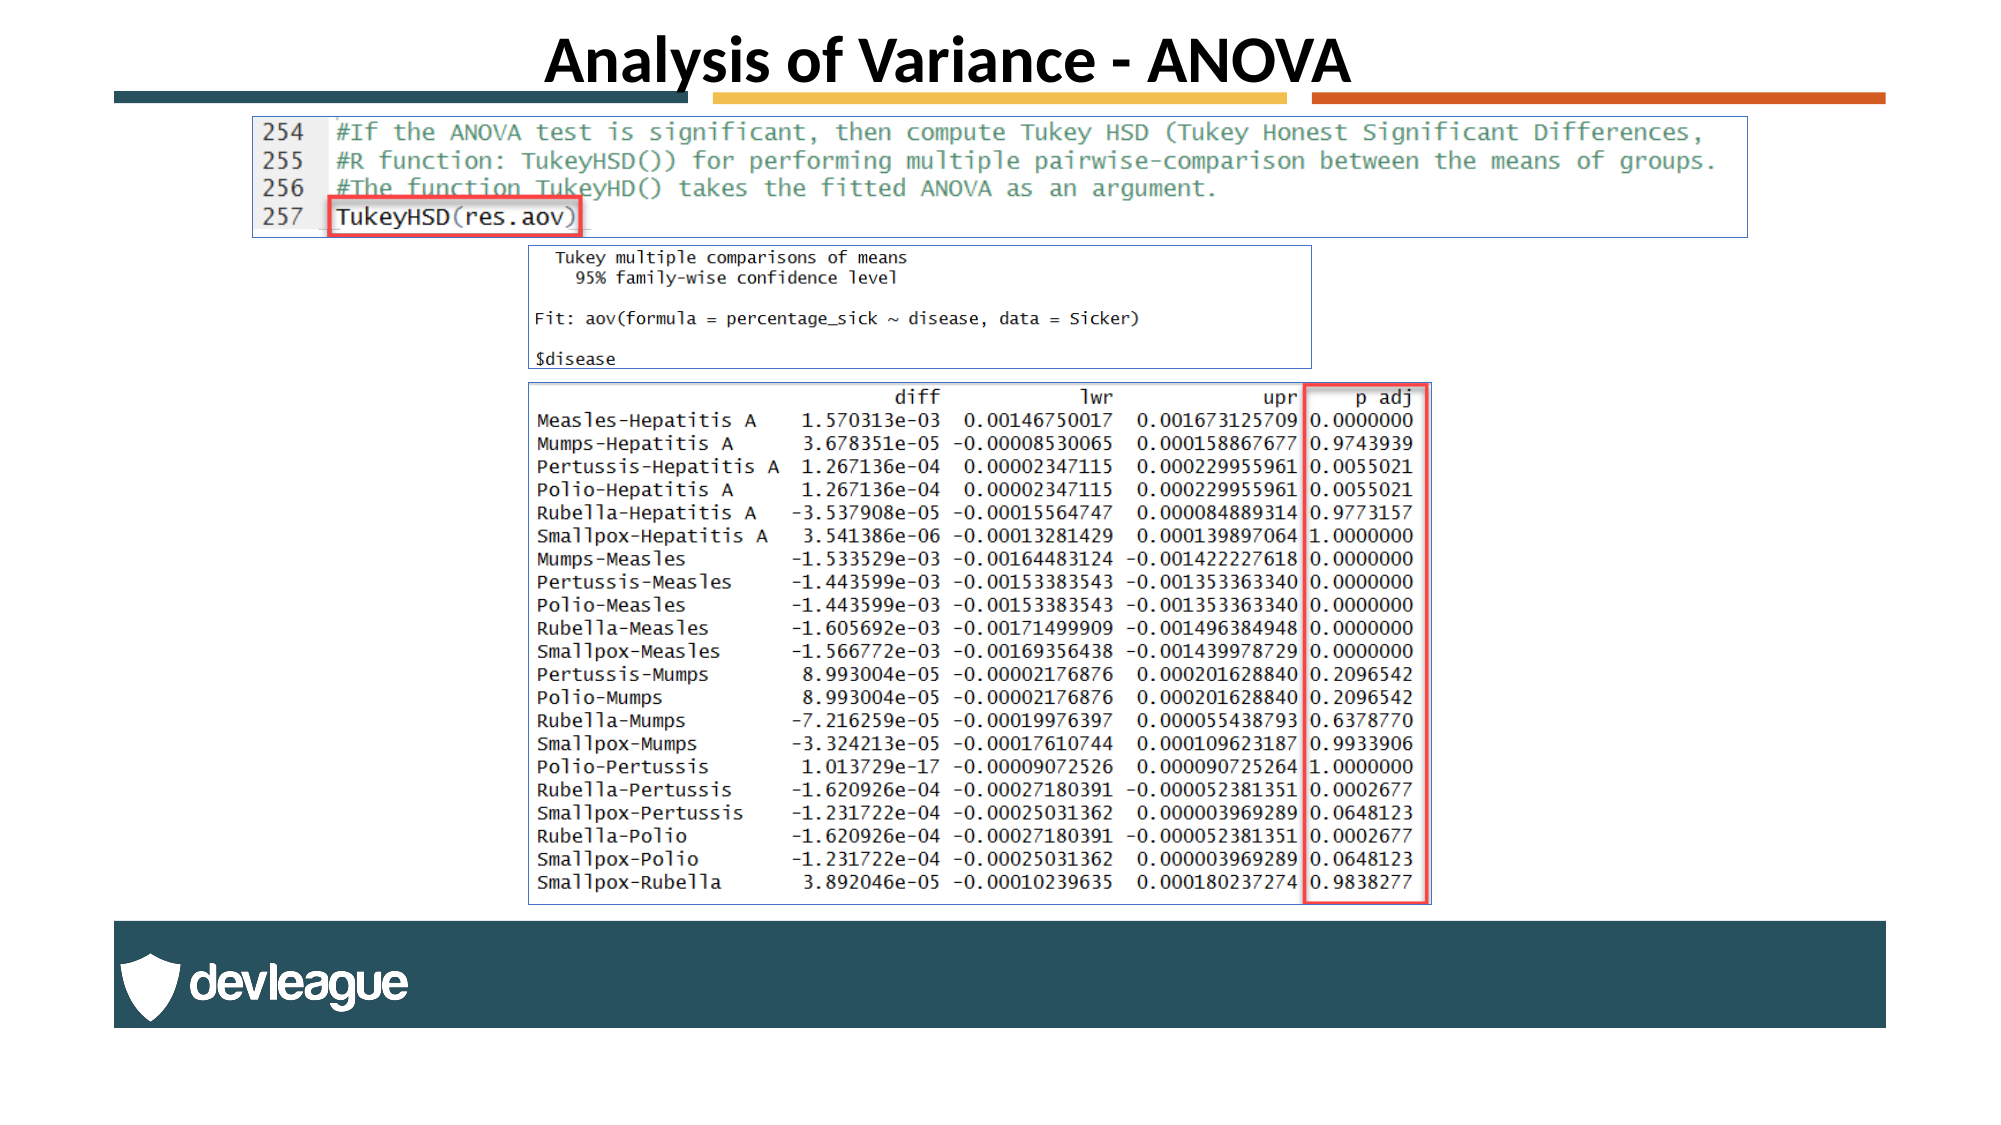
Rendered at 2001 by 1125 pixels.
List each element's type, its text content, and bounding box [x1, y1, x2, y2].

picture [528, 245, 1312, 369]
text_box [113, 920, 1887, 1029]
text_box Analysis of Variance - ANOVA [529, 8, 1369, 104]
picture [528, 382, 1432, 905]
text_box [113, 90, 529, 104]
picture [251, 116, 1748, 238]
text_box [1311, 91, 1887, 105]
picture [120, 953, 412, 1022]
